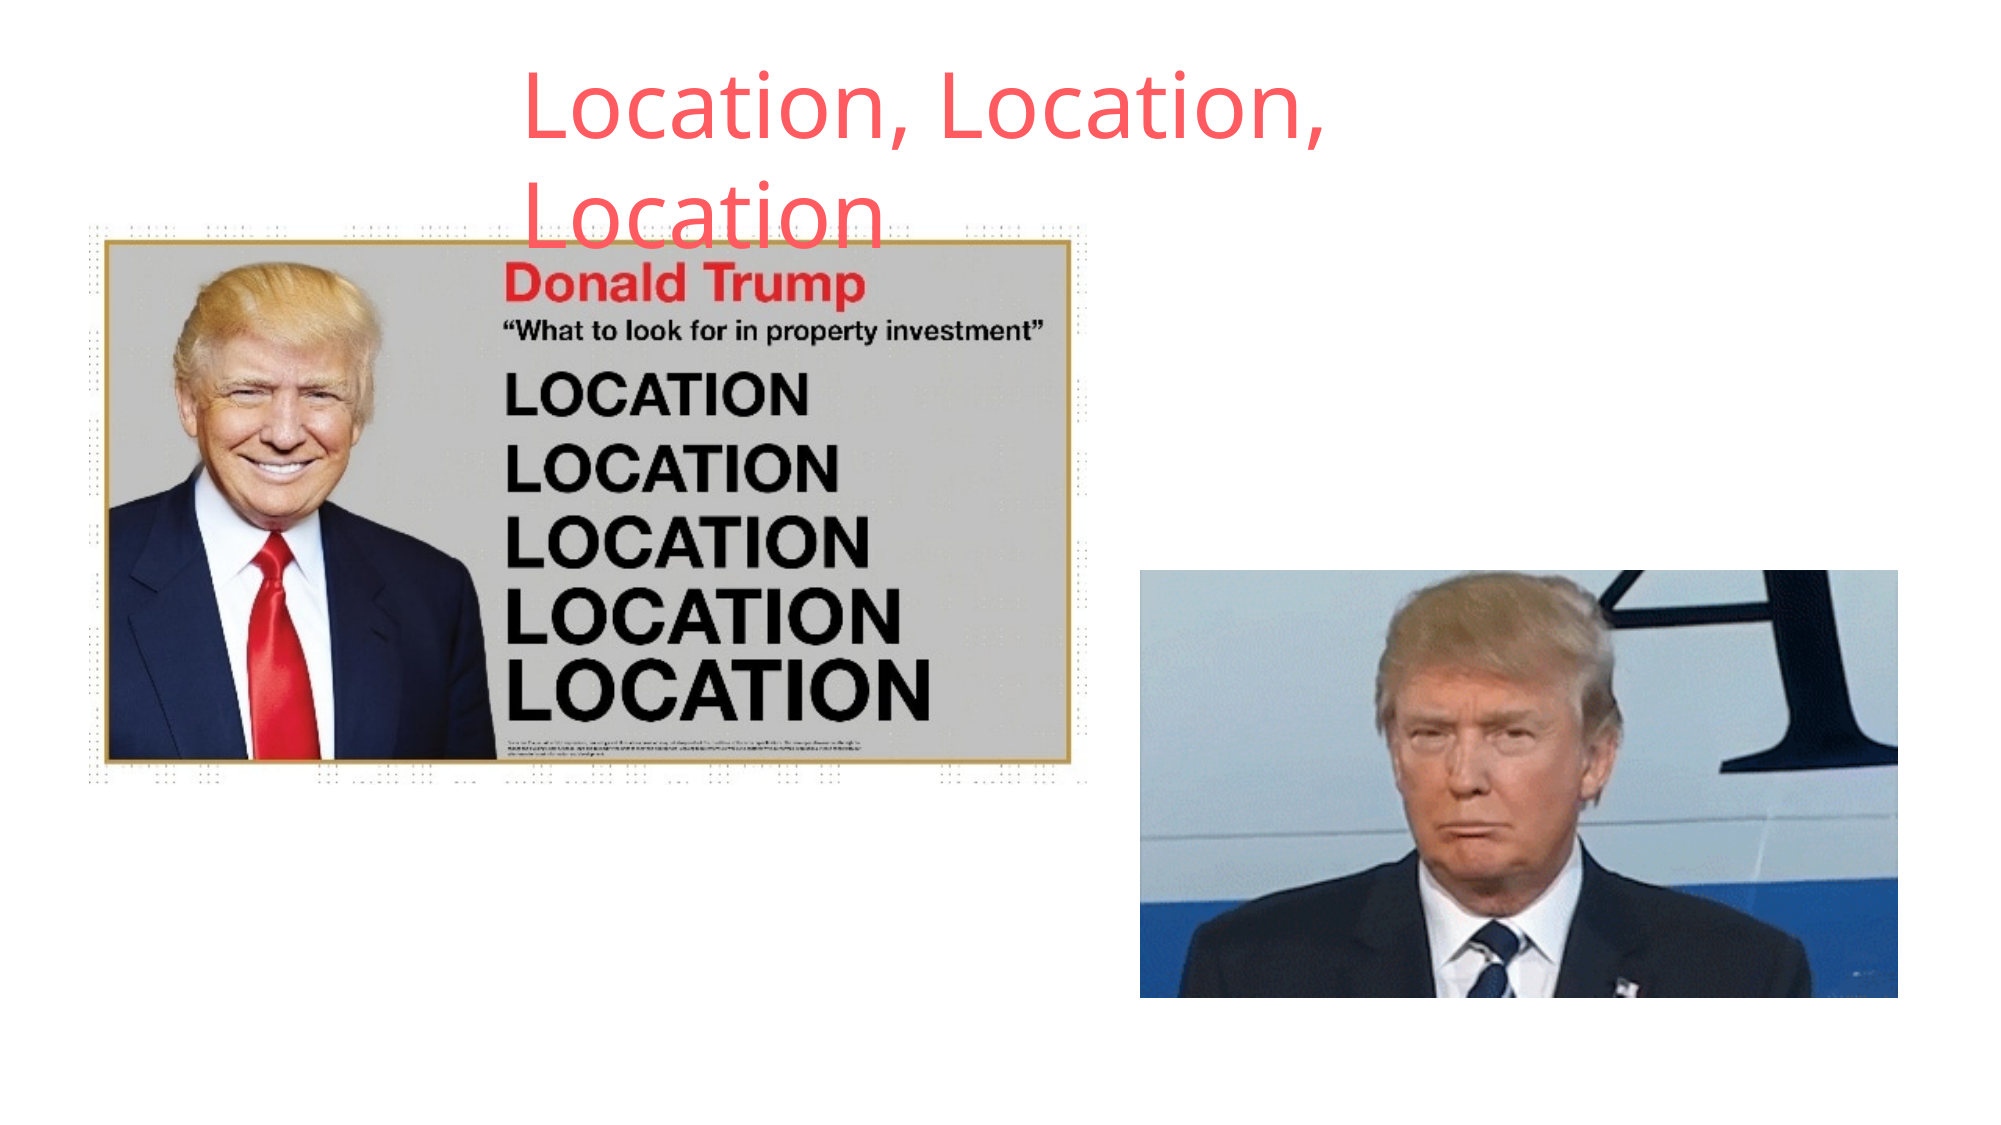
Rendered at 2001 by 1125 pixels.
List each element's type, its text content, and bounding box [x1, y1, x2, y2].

picture [89, 223, 1087, 785]
text_box Location, Location, Location [505, 39, 1584, 275]
picture [1140, 570, 1898, 998]
